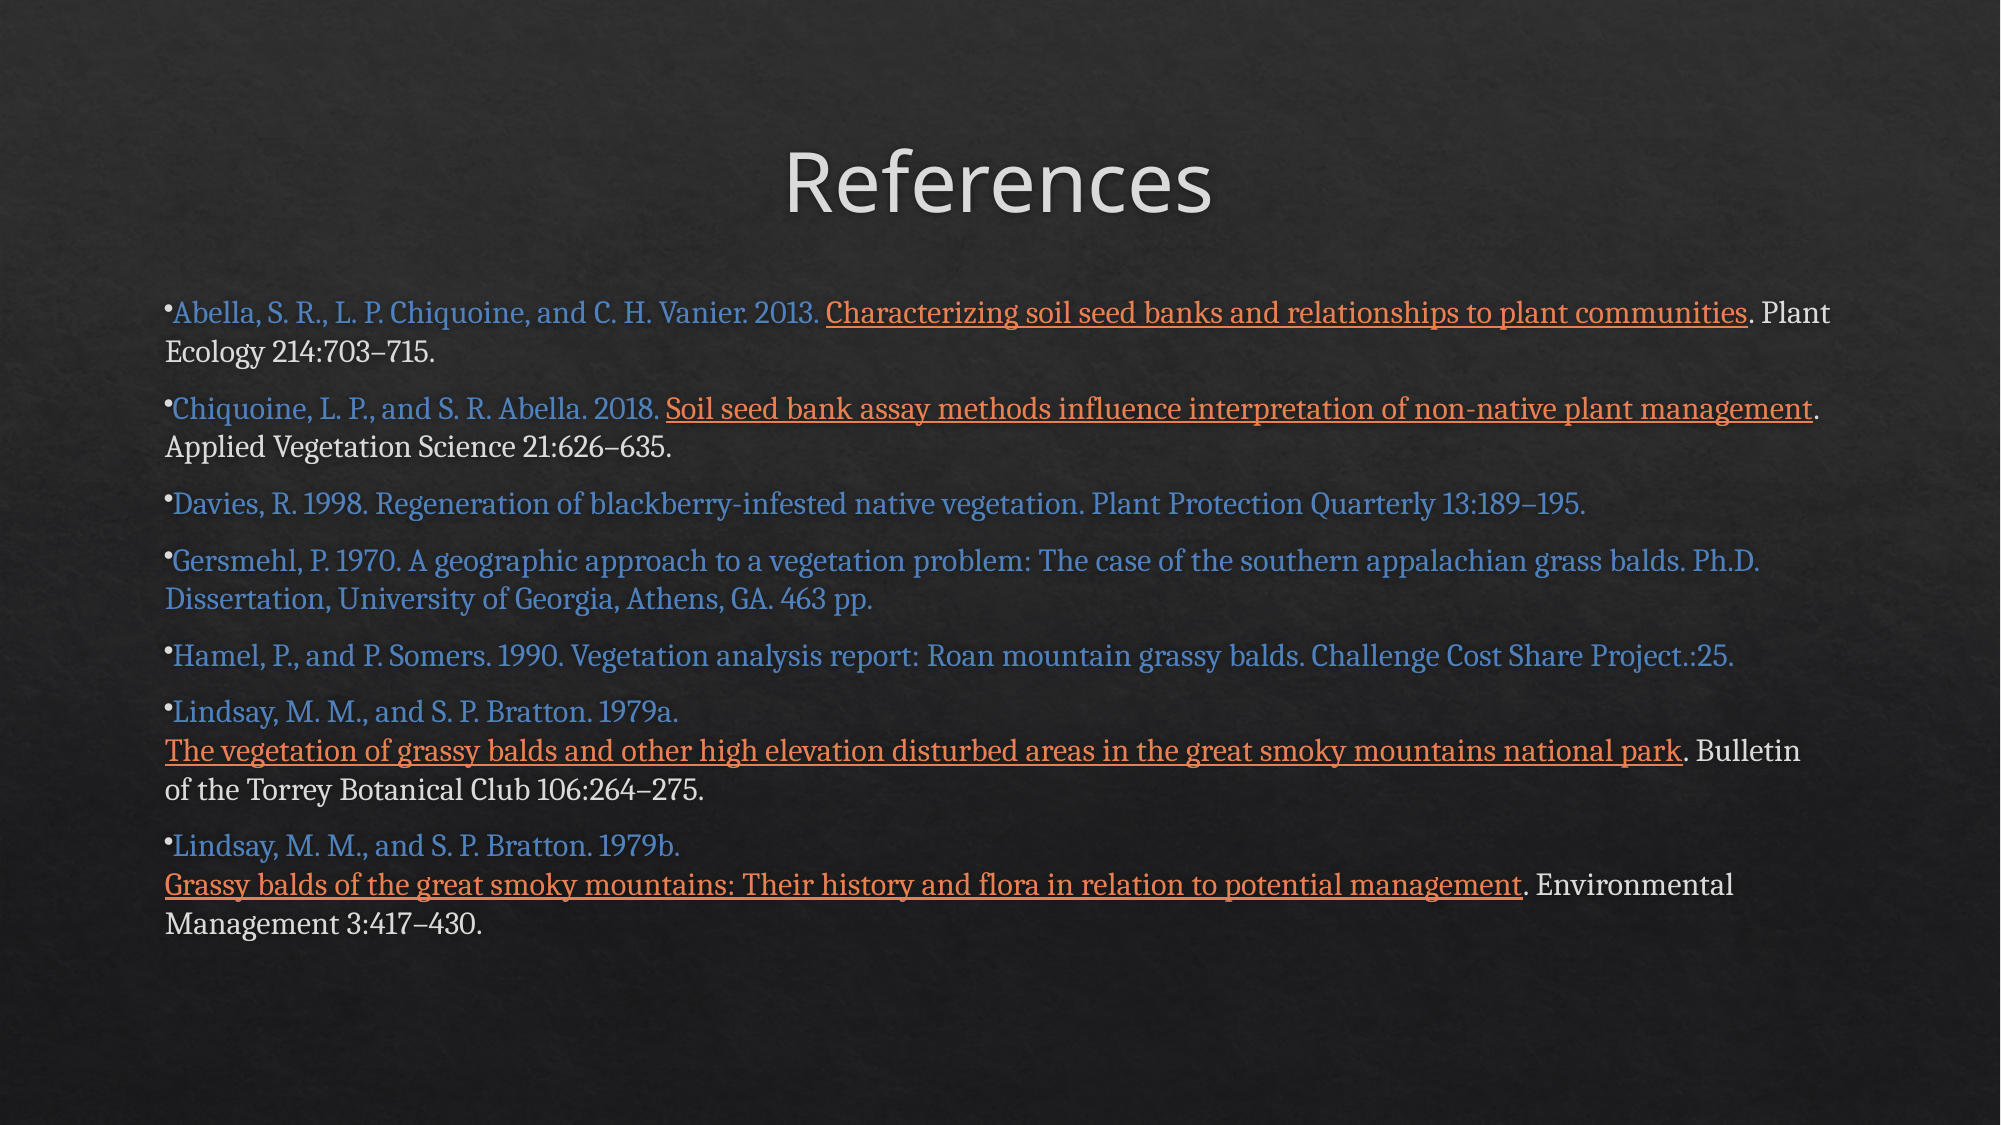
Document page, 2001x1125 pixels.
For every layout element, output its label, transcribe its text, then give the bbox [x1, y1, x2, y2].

list Abella, S. R., L. P. Chiquoine, and C. H. Vanier. 2013. Characterizing soil seed banks and relationships to plant communities. Plant Ecology 214:703–715. Chiquoine, L. P., and S. R. Abella. 2018. Soil seed bank assay methods influence interpretation of non-native plant management. Applied Vegetation Science 21:626–635. Davies, R. 1998. Regeneration of blackberry-infested native vegetation. Plant Protection Quarterly 13:189–195. Gersmehl, P. 1970. A geographic approach to a vegetation problem: The case of the southern appalachian grass balds. Ph.D. Dissertation, University of Georgia, Athens, GA. 463 pp. Hamel, P., and P. Somers. 1990. Vegetation analysis report: Roan mountain grassy balds. Challenge Cost Share Project.:25. Lindsay, M. M., and S. P. Bratton. 1979a. The vegetation of grassy balds and other high elevation disturbed areas in the great smoky mountains national park. Bulletin of the Torrey Botanical Club 106:264–275. Lindsay, M. M., and S. P. Bratton. 1979b. Grassy balds of the great smoky mountains: Their history and flora in relation to potential management. Environmental Management 3:417–430. [149, 284, 1849, 950]
title References [149, 99, 1849, 260]
